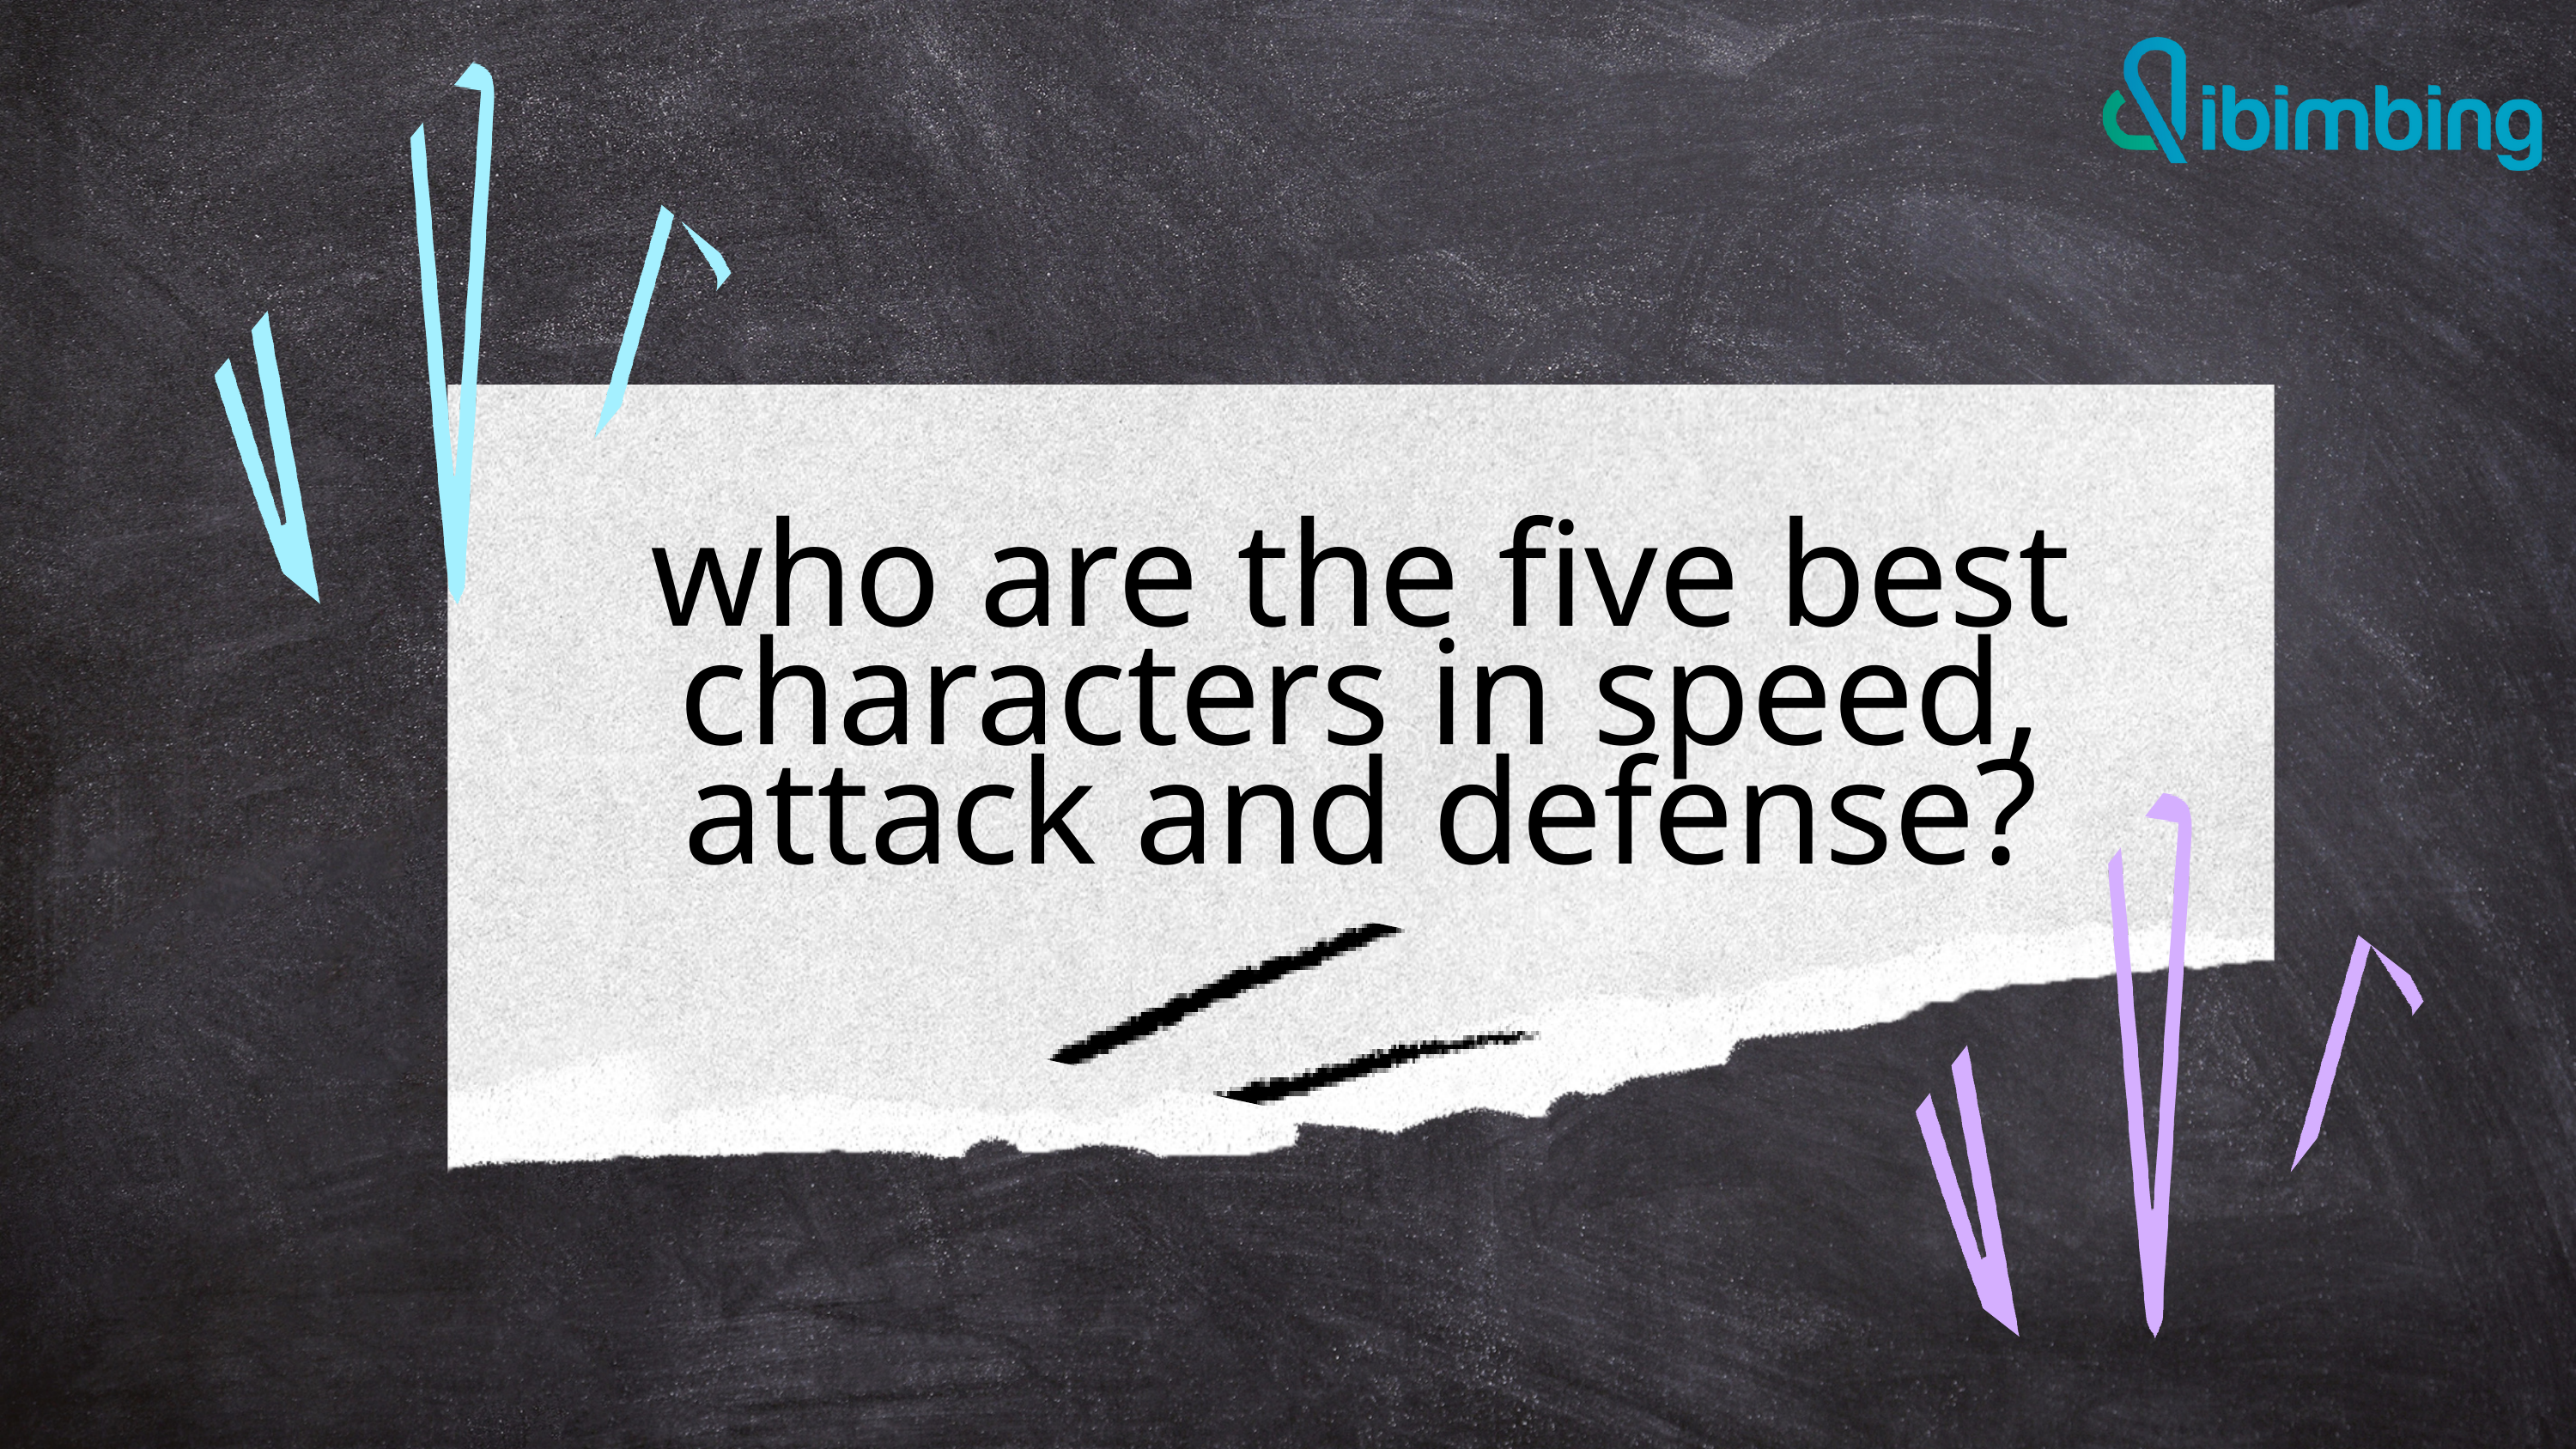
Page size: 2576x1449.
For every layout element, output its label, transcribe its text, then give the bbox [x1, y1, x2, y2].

text_box who are the five best characters in speed, attack and defense? [510, 536, 2212, 893]
text_box [1238, 893, 2085, 1190]
text_box [0, 0, 2576, 1449]
text_box [144, 54, 737, 672]
text_box [447, 543, 1654, 1190]
text_box [515, 385, 2275, 869]
text_box [2102, 37, 2543, 171]
text_box [1845, 786, 2432, 1407]
text_box [878, 893, 1698, 1190]
